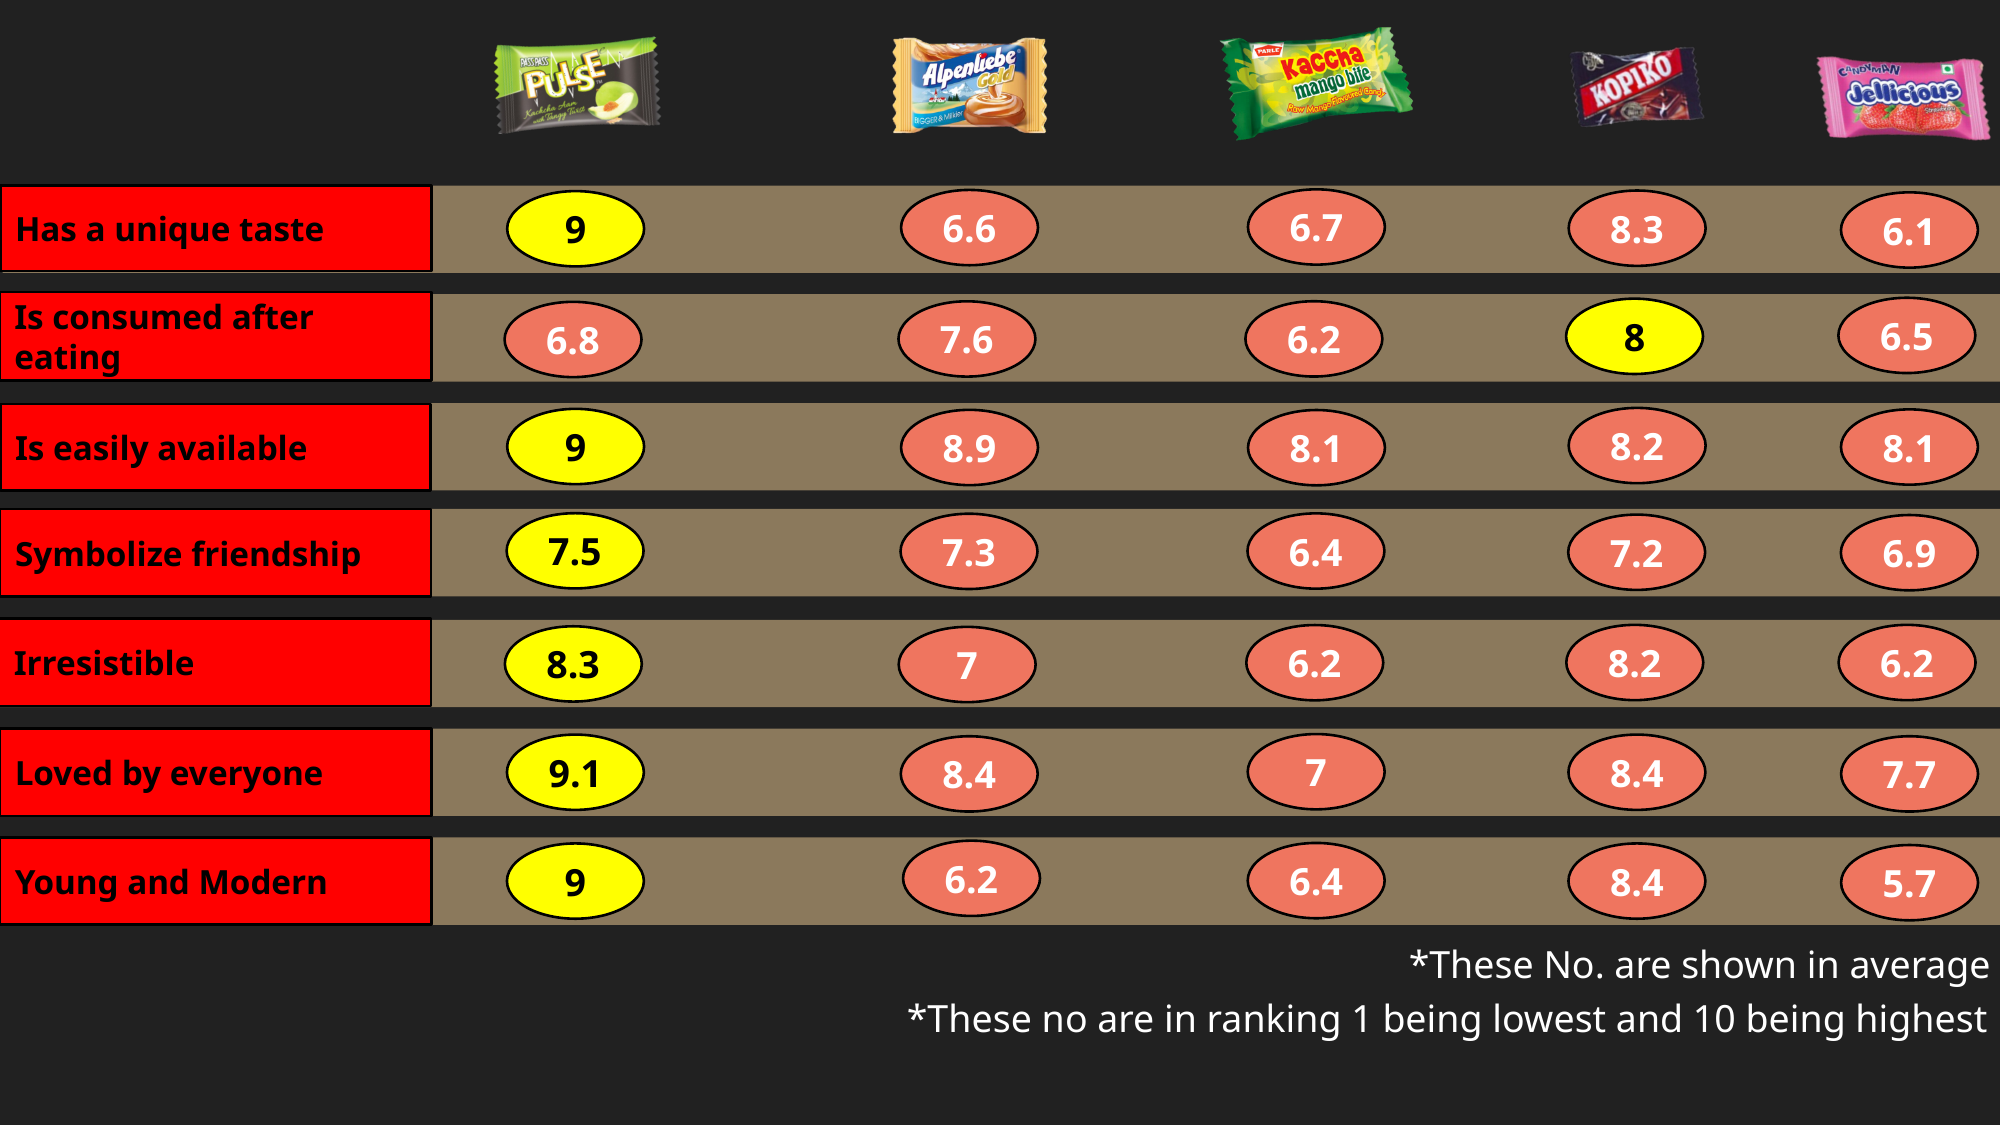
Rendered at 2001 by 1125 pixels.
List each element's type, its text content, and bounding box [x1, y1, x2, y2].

text_box Symbolize friendship [0, 508, 432, 598]
picture [1765, 0, 2000, 184]
text_box Has a unique taste [0, 184, 433, 272]
text_box 6.9 [1839, 513, 1980, 592]
text_box 9 [505, 842, 646, 921]
text_box 8.2 [1567, 406, 1707, 485]
picture [887, 31, 1051, 140]
text_box 6.5 [1837, 296, 1977, 375]
text_box 6.4 [1246, 512, 1386, 590]
text_box [433, 836, 2000, 926]
text_box 9 [505, 407, 646, 486]
text_box *These No. are shown in average [1394, 933, 2000, 987]
text_box [1, 184, 2000, 274]
text_box 8.4 [1567, 733, 1707, 812]
text_box 7 [1246, 732, 1386, 811]
text_box 8.3 [503, 624, 644, 703]
text_box 8.2 [1565, 623, 1705, 702]
text_box 8.4 [1567, 842, 1707, 921]
text_box [0, 293, 2000, 383]
text_box 8.1 [1839, 408, 1980, 486]
text_box 6.6 [899, 188, 1040, 267]
text_box 7 [897, 625, 1037, 704]
text_box [0, 618, 2000, 708]
text_box Loved by everyone [0, 727, 433, 817]
text_box *These no are in ranking 1 being lowest and 10 being highest [892, 987, 2000, 1092]
text_box 6.1 [1839, 191, 1980, 269]
text_box Irresistible [0, 617, 432, 707]
text_box 9 [505, 189, 646, 268]
text_box 6.4 [1246, 841, 1386, 920]
text_box 7.2 [1566, 513, 1707, 592]
picture [1214, 24, 1417, 142]
text_box 8.3 [1567, 189, 1707, 268]
text_box Is easily available [0, 403, 432, 492]
text_box 7.3 [899, 512, 1039, 591]
text_box Is consumed after eating [0, 291, 433, 382]
text_box Young and Modern [0, 836, 433, 926]
text_box 5.7 [1839, 843, 1980, 922]
text_box [2, 402, 2000, 492]
text_box 6.8 [503, 300, 643, 379]
text_box 6.2 [1837, 623, 1977, 702]
picture [470, 1, 680, 168]
text_box [433, 727, 2000, 817]
text_box 6.7 [1246, 188, 1387, 266]
text_box 8 [1564, 297, 1705, 376]
text_box 7.5 [505, 511, 645, 590]
text_box 6.2 [1245, 623, 1385, 702]
text_box 8.9 [899, 408, 1040, 487]
text_box 9.1 [505, 733, 646, 812]
text_box 7.7 [1839, 734, 1980, 813]
text_box 8.1 [1246, 408, 1387, 487]
text_box 8.4 [899, 734, 1040, 813]
text_box [432, 508, 2000, 598]
text_box 6.2 [901, 839, 1042, 918]
picture [1538, 0, 1733, 181]
text_box 6.2 [1244, 299, 1384, 378]
text_box 7.6 [897, 300, 1037, 378]
